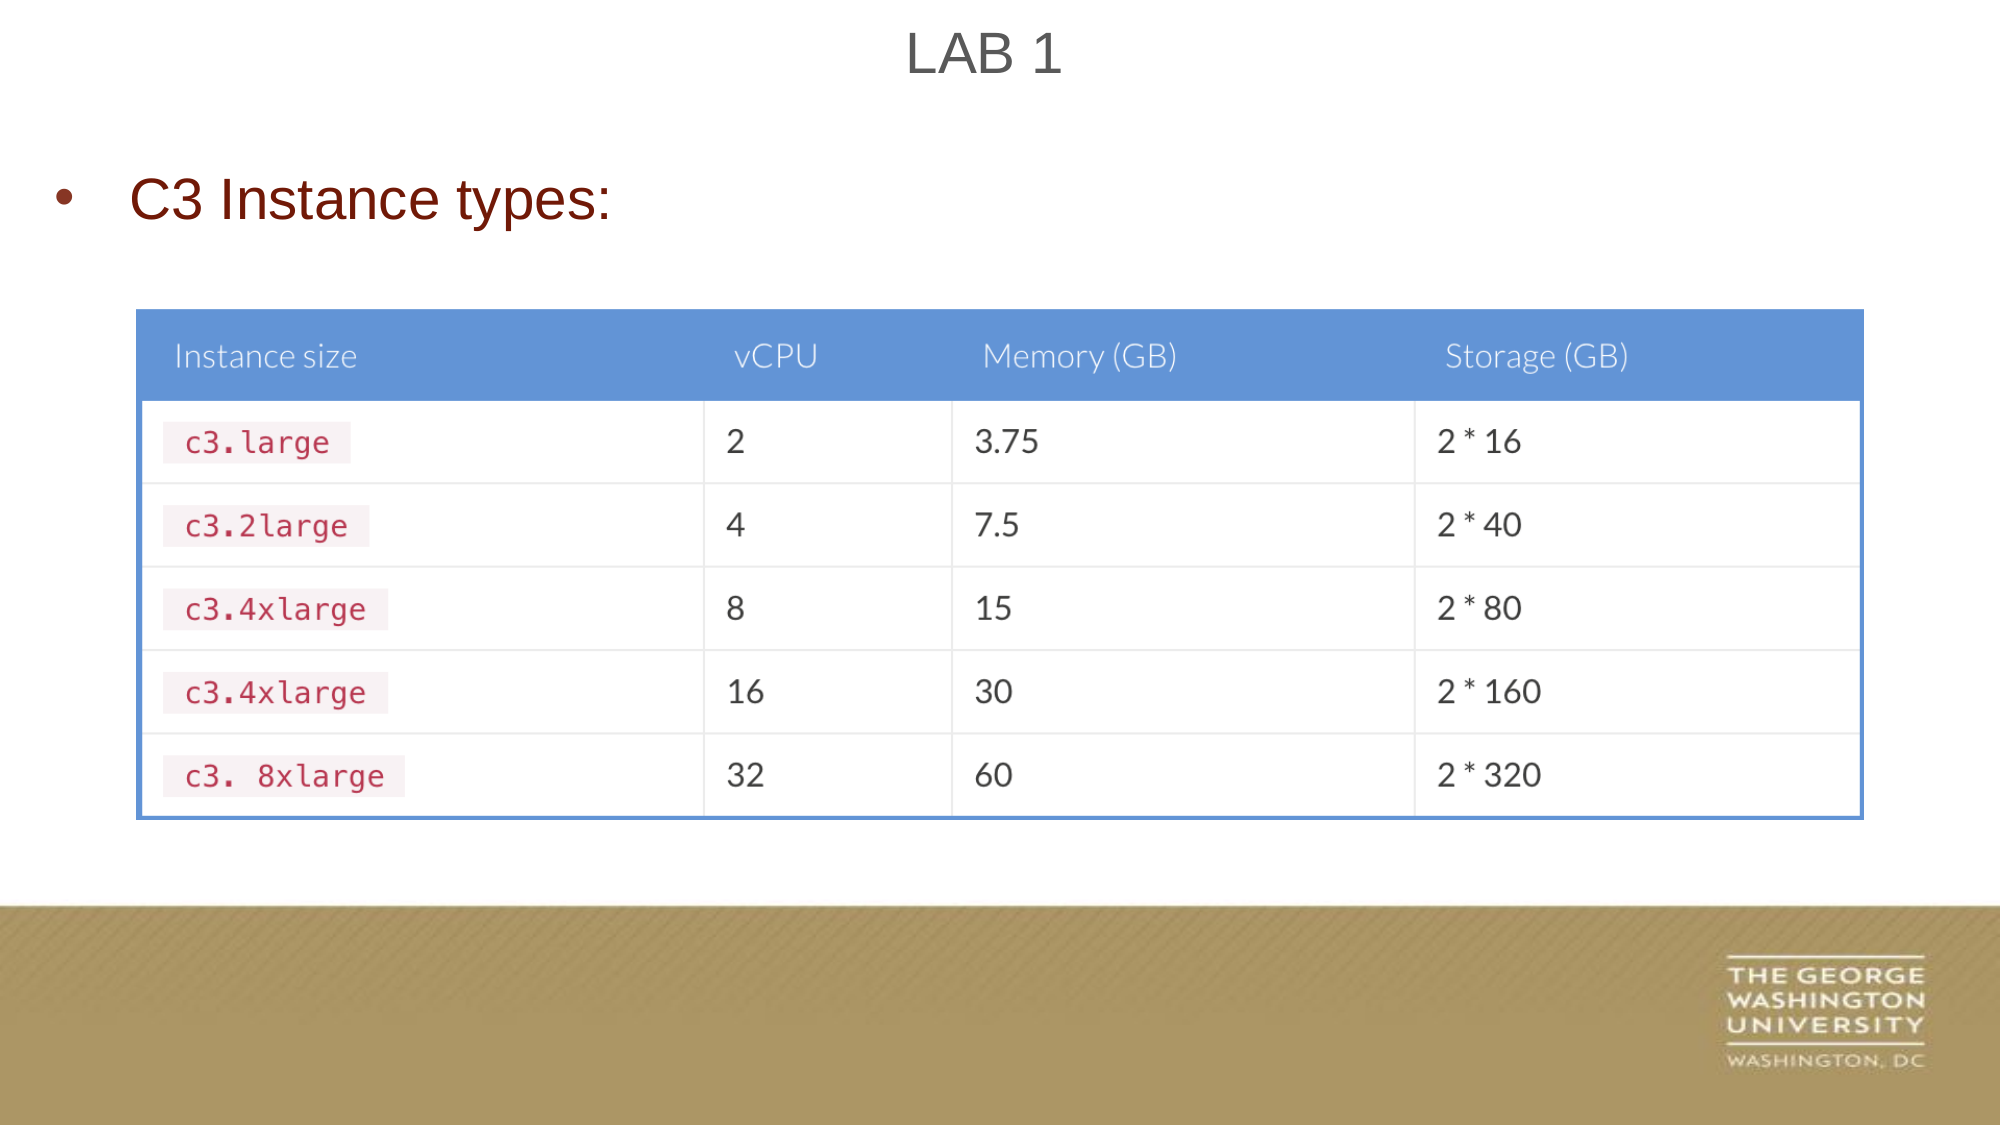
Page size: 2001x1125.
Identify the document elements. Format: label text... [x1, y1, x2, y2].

list C3 Instance types: [39, 154, 1932, 905]
picture [0, 0, 2000, 1125]
title LAB 1 [197, 7, 1773, 154]
